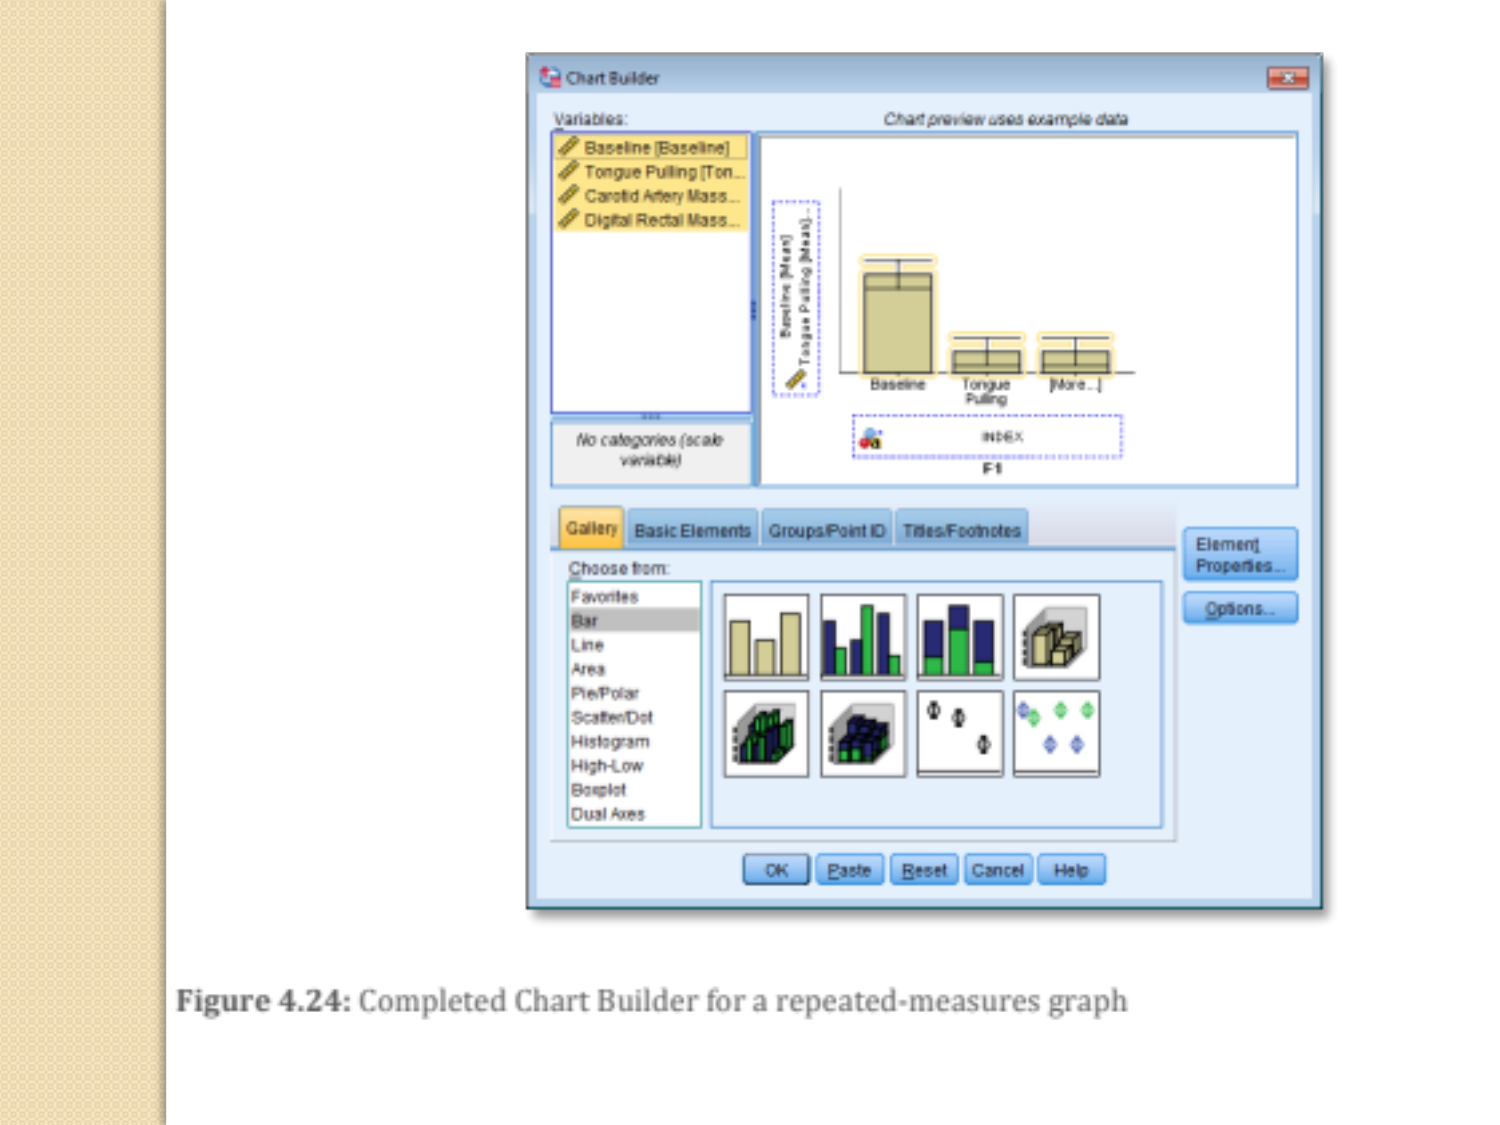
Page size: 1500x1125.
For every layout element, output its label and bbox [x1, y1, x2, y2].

picture [166, 35, 1340, 1031]
